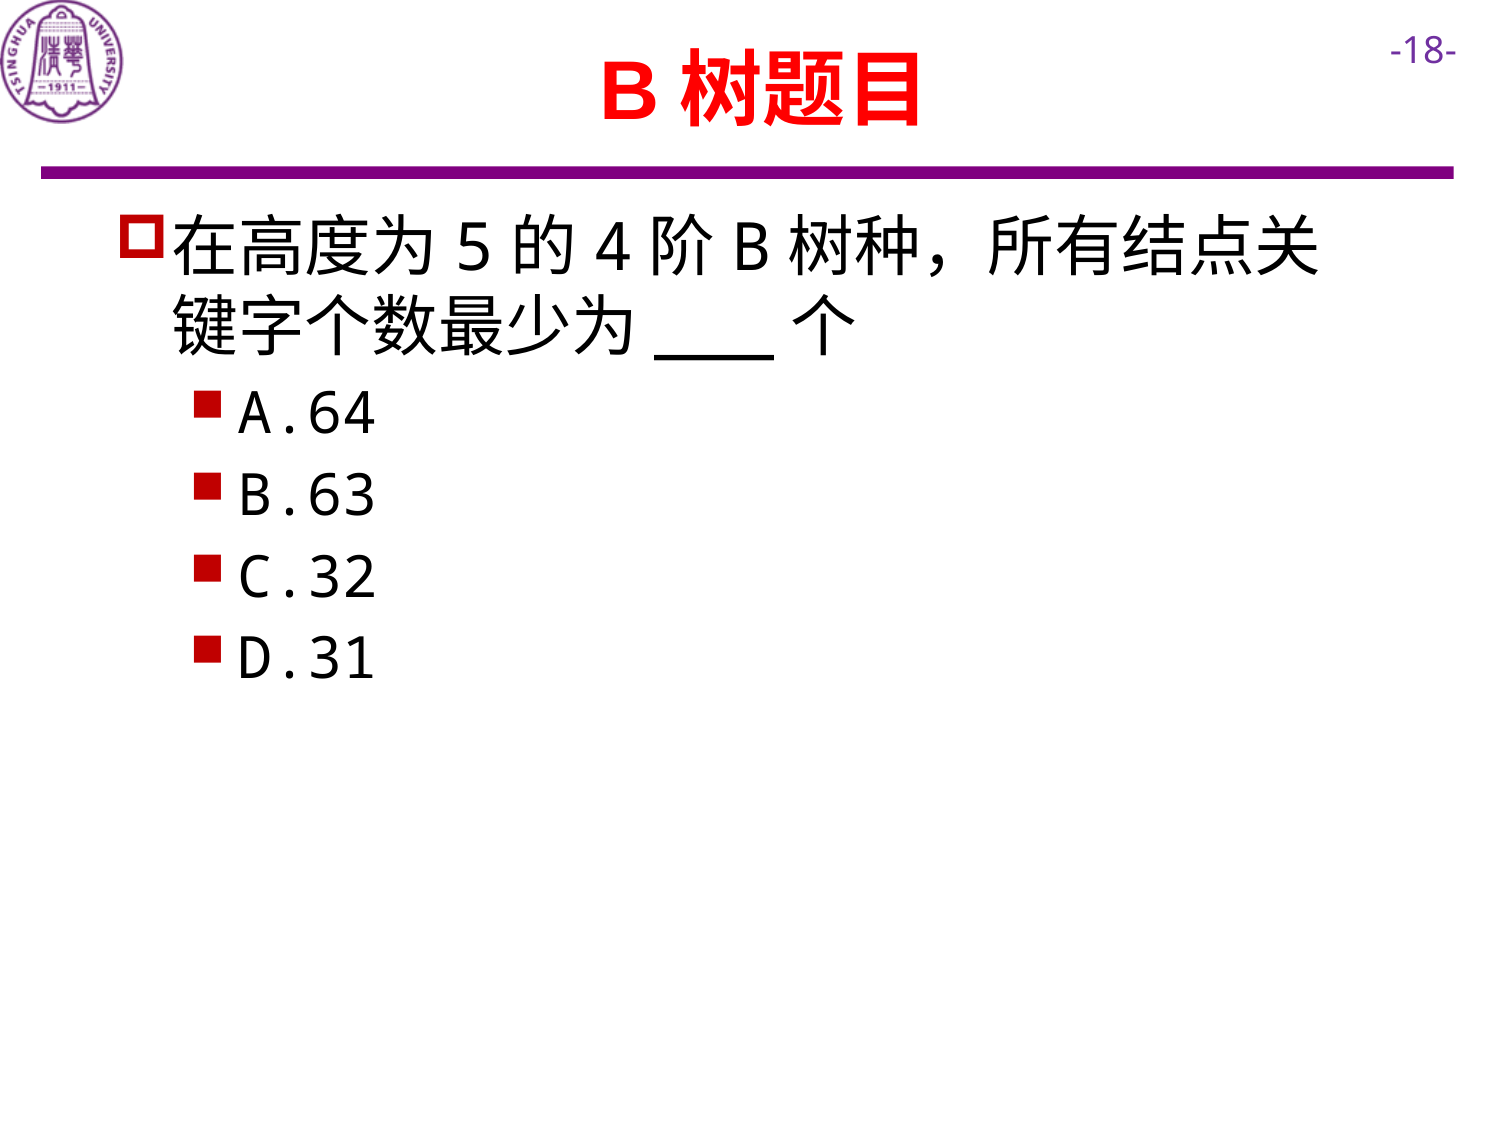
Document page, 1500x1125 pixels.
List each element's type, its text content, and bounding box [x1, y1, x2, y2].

title B树题目 [140, 10, 1389, 162]
list 在高度为5的4阶B树种，所有结点关键字个数最少为___个 A.64 B.63 C.32 D.31 [100, 196, 1401, 1012]
picture [0, 0, 124, 124]
